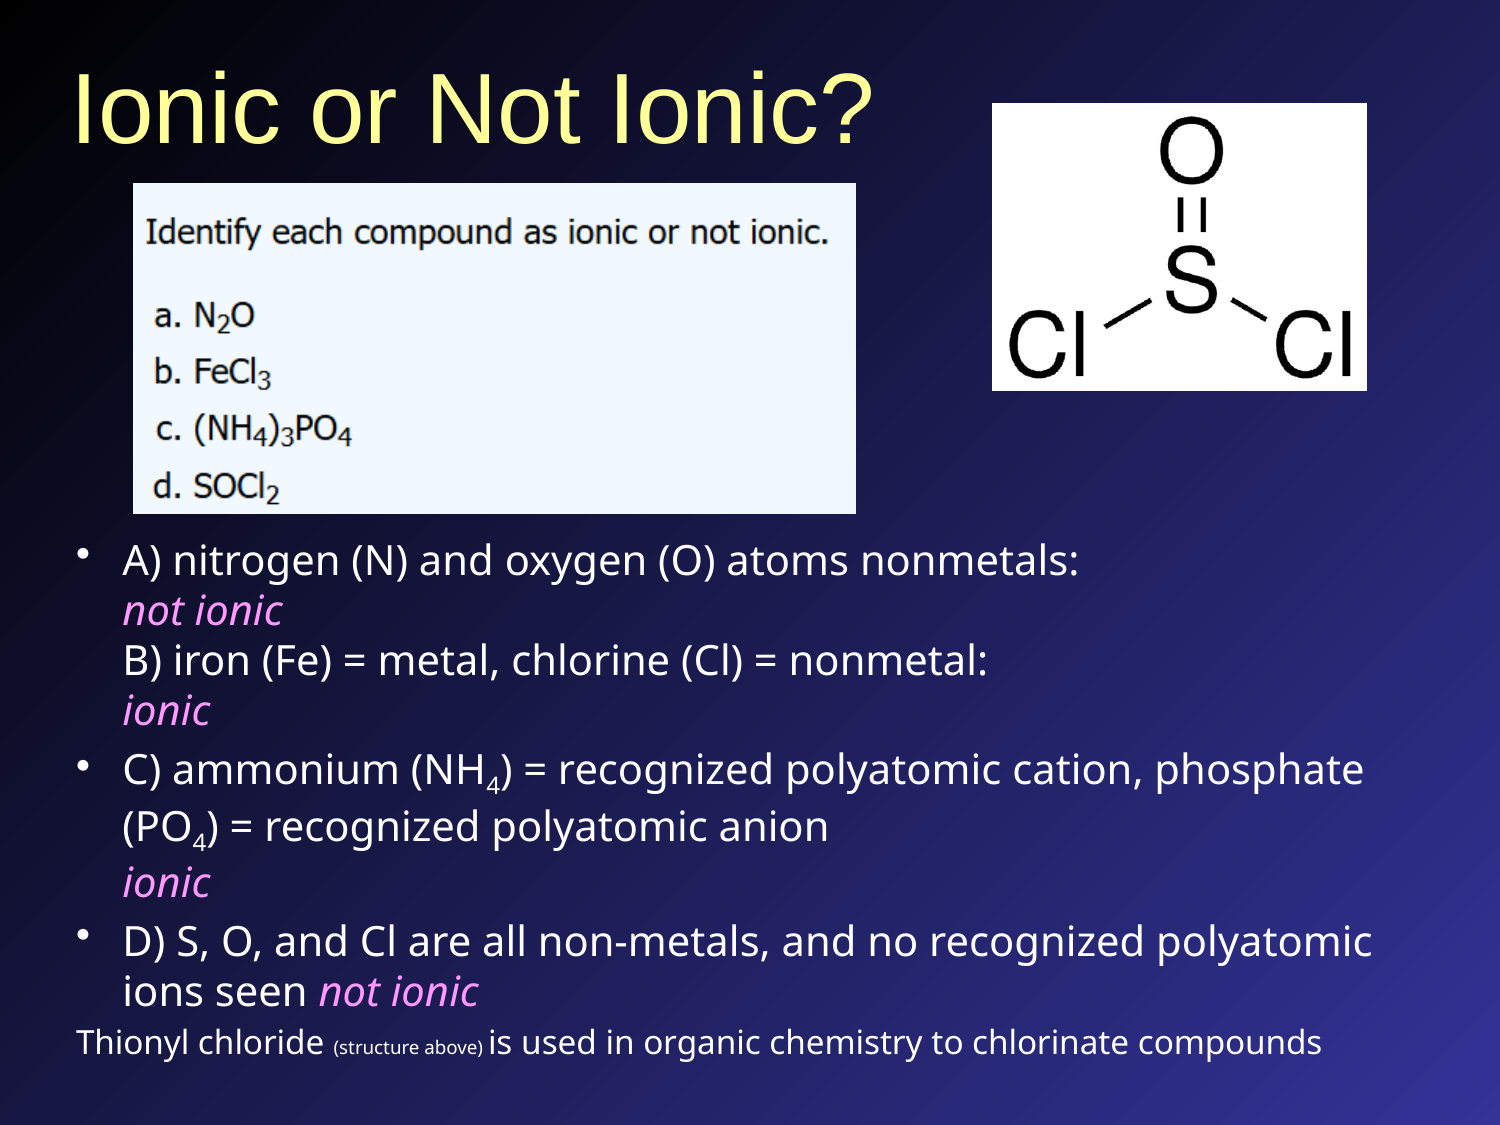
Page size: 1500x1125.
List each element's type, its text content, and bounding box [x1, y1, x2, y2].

list A) nitrogen (N) and oxygen (O) atoms nonmetals: not ionic B) iron (Fe) = metal, chlorine (Cl) = nonmetal: ionic C) ammonium (NH4) = recognized polyatomic cation, phosphate (PO4) = recognized polyatomic anion ionic D) S, O, and Cl are all non-metals, and no recognized polyatomic ions seen not ionic Thionyl chloride (structure above) is used in organic chemistry to chlorinate compounds [60, 526, 1438, 1075]
picture [991, 102, 1367, 392]
title Ionic or Not Ionic? [55, 34, 1438, 172]
picture [133, 183, 856, 514]
